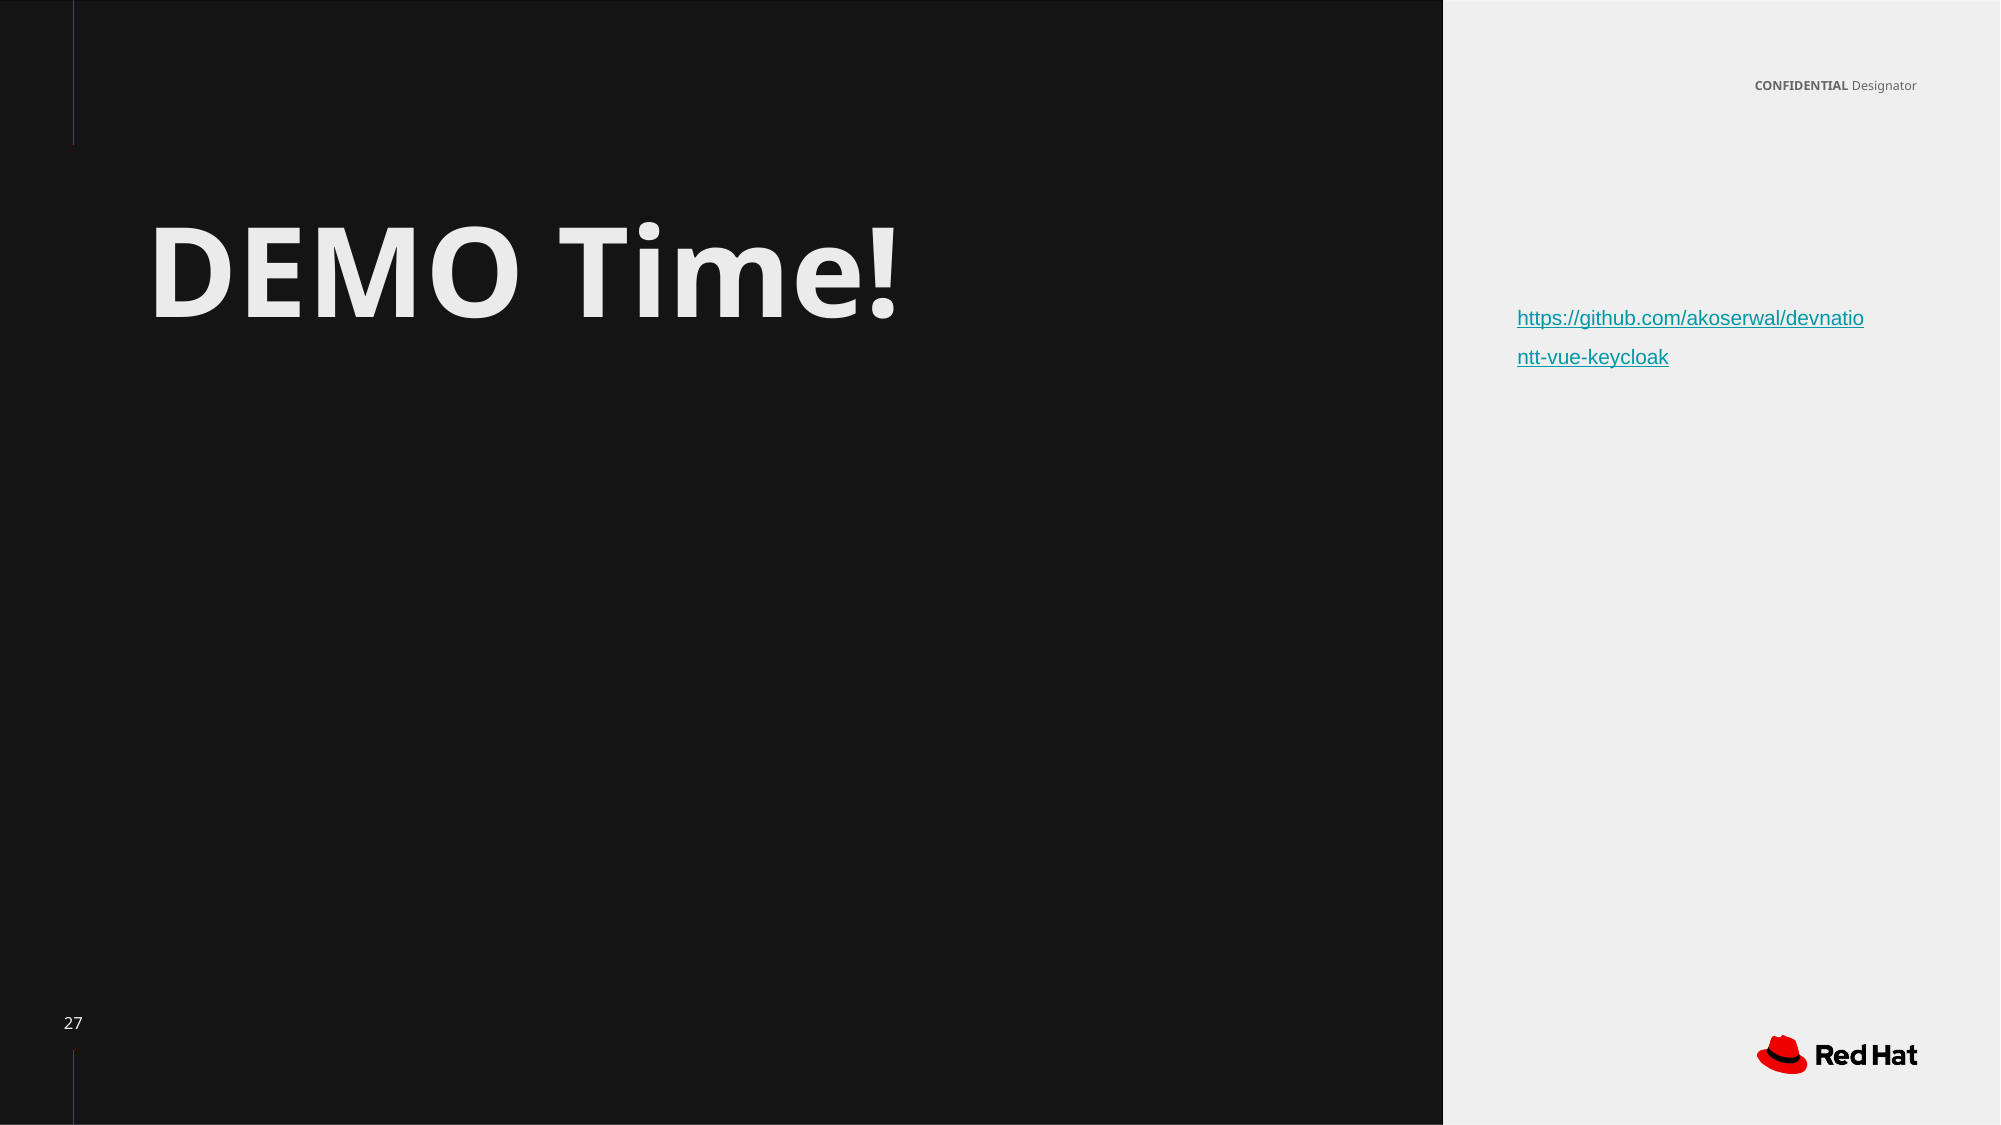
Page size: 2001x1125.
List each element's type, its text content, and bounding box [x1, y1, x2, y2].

subtitle https://github.com/akoserwal/devnationtt-vue-keycloak [1517, 286, 1867, 829]
slide_number ‹#› [13, 1012, 134, 1036]
title DEMO Time! [73, 177, 1193, 524]
picture [0, 0, 2001, 1125]
